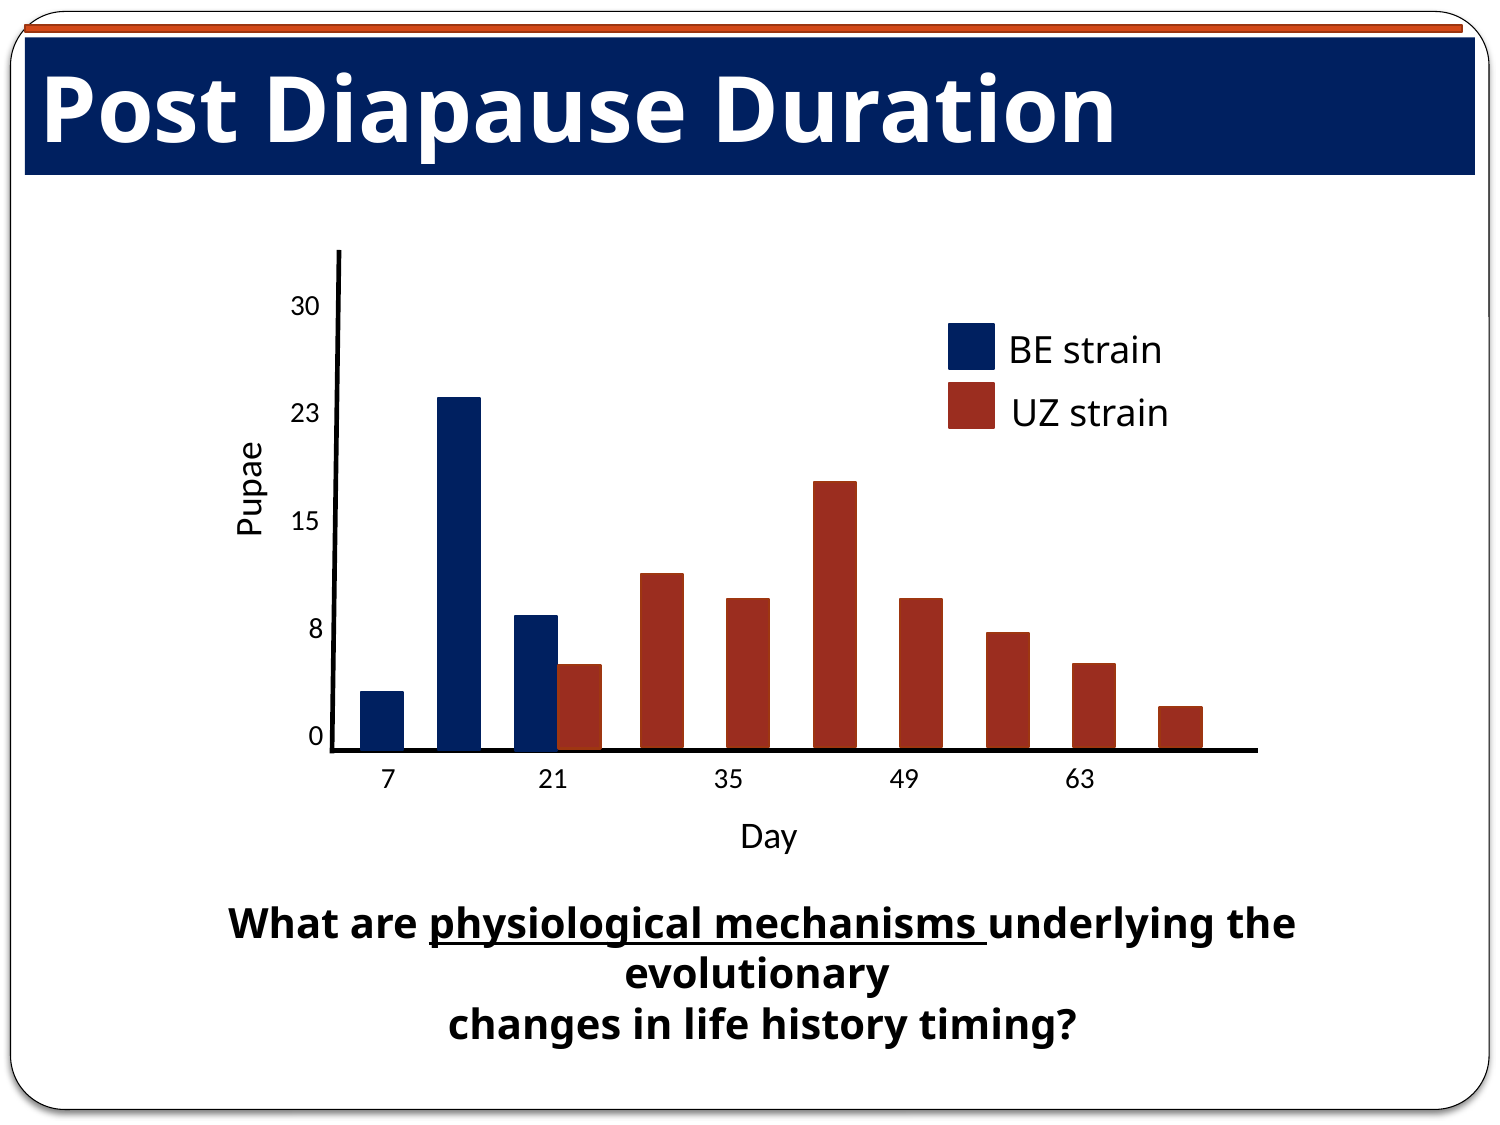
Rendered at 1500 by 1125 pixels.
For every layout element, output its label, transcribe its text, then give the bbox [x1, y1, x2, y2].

text_box What are physiological mechanisms underlying the evolutionary changes in life history timing? [168, 889, 1358, 1055]
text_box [216, 249, 1258, 886]
text_box [24, 24, 1463, 33]
text_box Post Diapause Duration [24, 36, 1476, 176]
